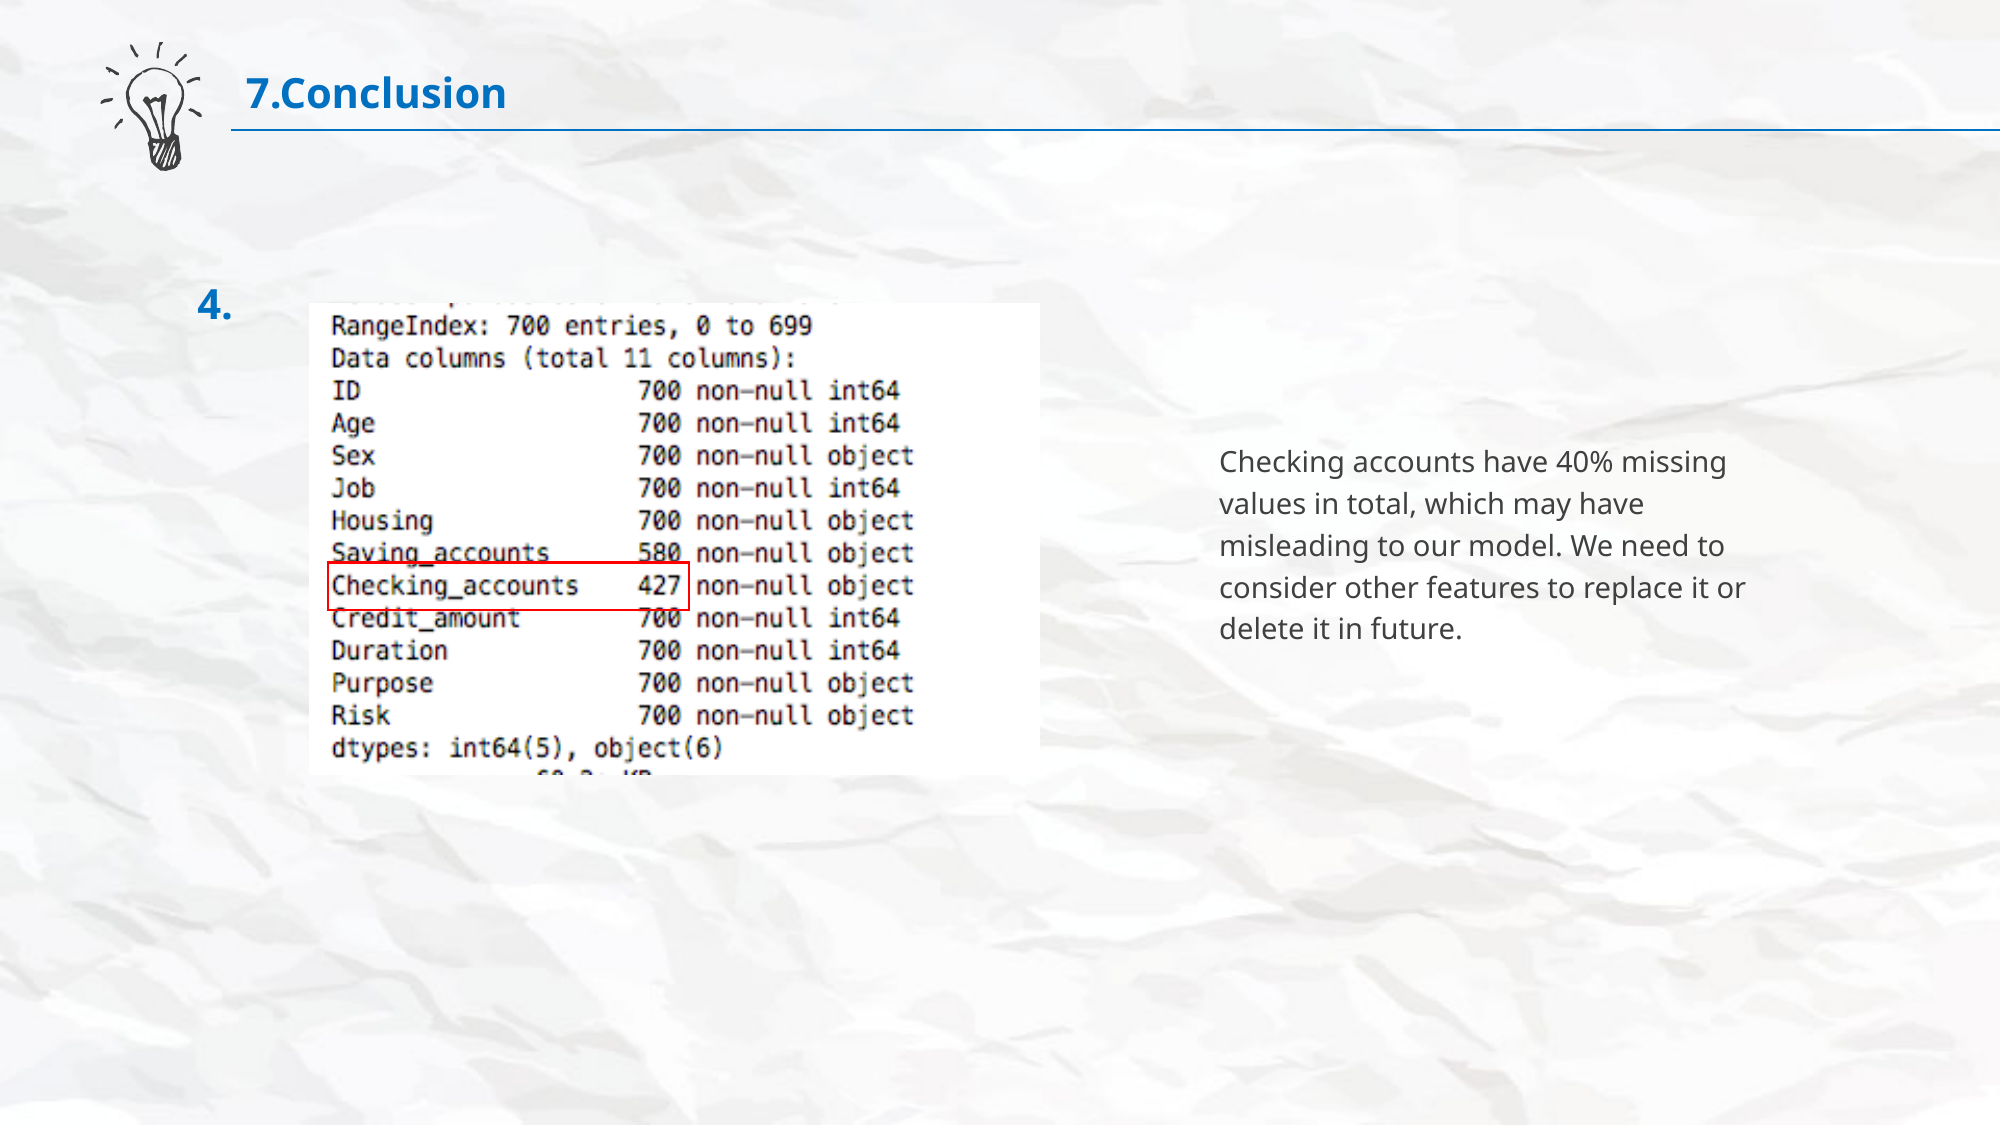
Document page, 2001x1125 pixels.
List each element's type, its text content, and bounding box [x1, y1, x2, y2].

picture [0, 0, 2000, 1125]
text_box 7.Conclusion [231, 59, 722, 125]
text_box Checking accounts have 40% missing values in total, which may have misleading to our model. We need to consider other features to replace it or delete it in future. [1204, 428, 1791, 654]
text_box 4. [182, 270, 248, 336]
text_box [100, 41, 203, 172]
